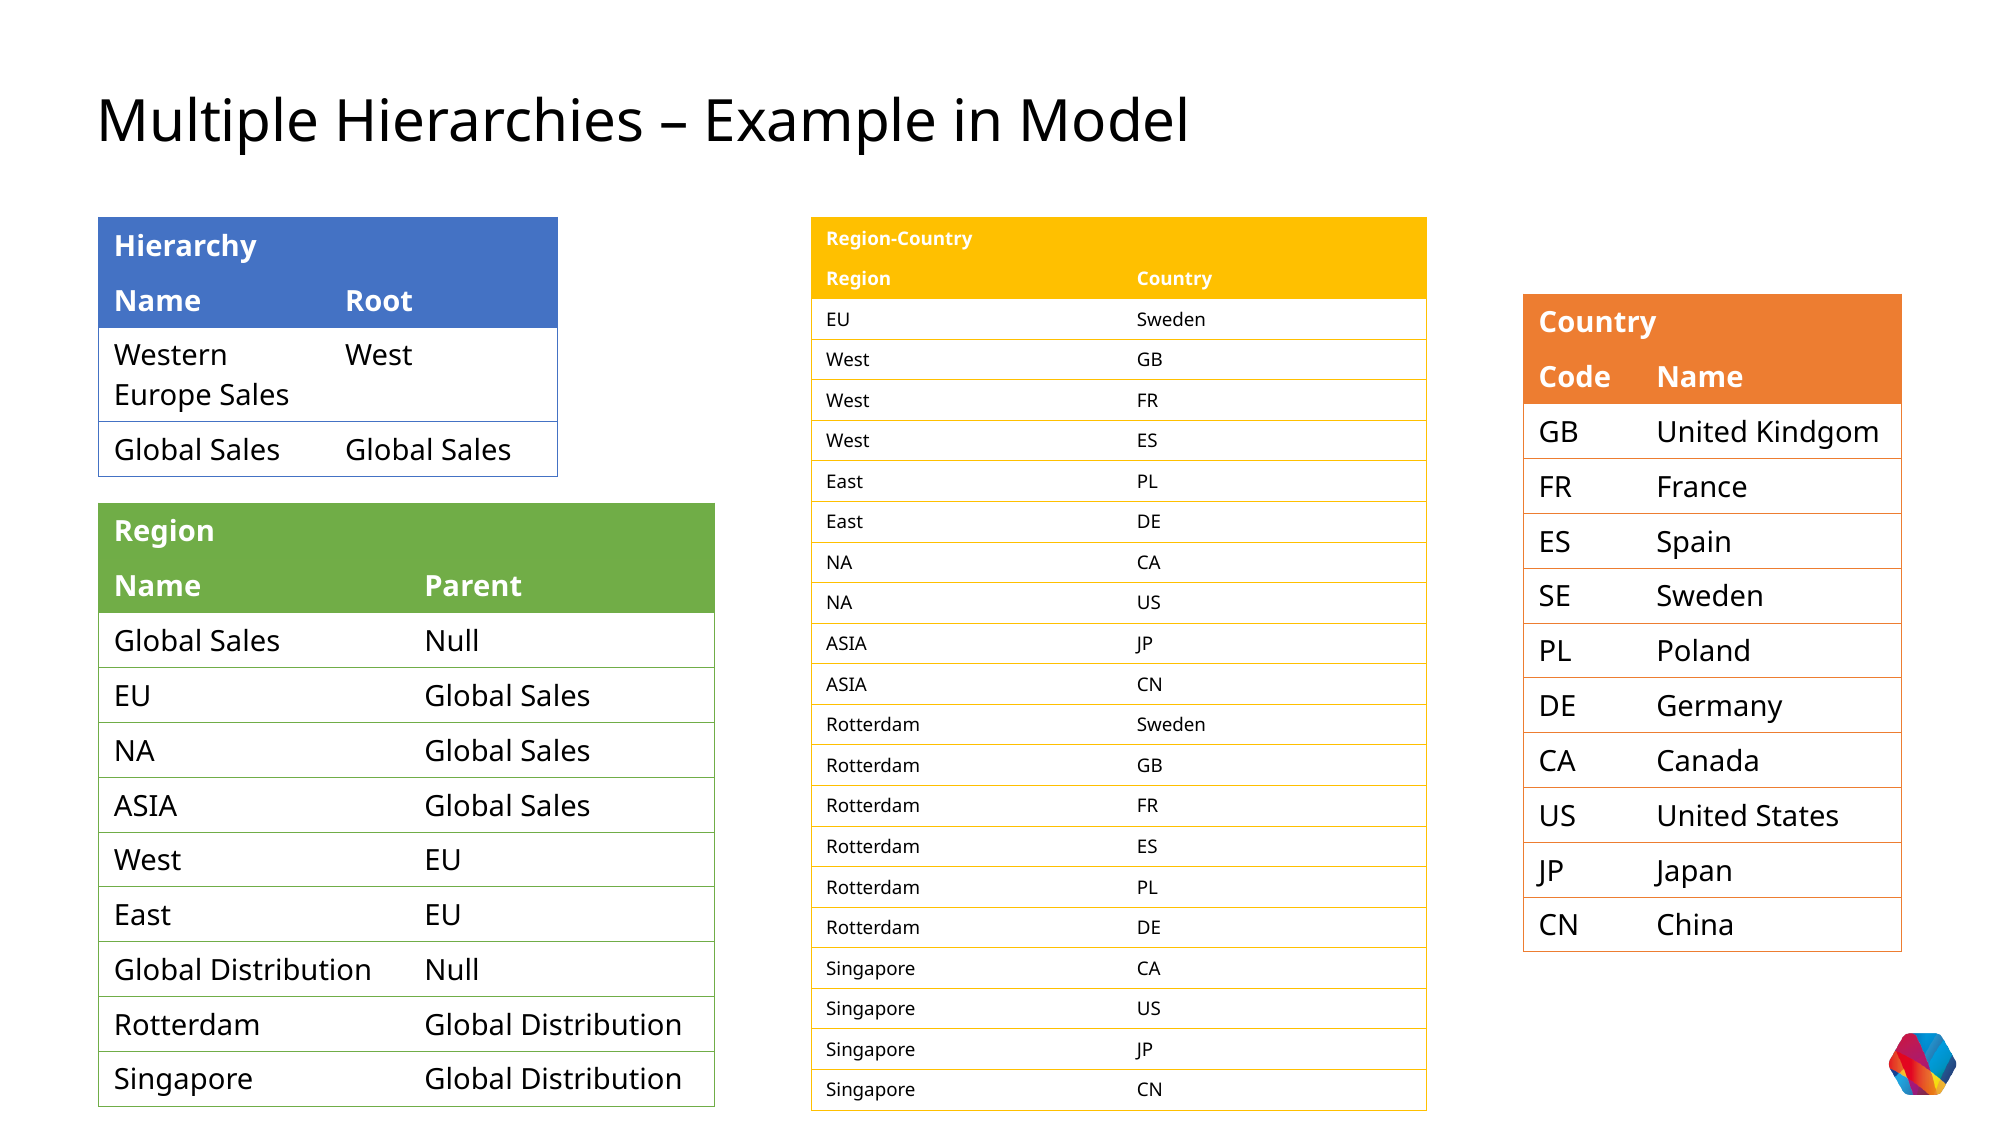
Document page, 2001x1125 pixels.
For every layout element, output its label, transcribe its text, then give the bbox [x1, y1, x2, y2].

table_cell CN [1122, 664, 1426, 704]
table_cell East [812, 502, 1122, 542]
table_cell Parent [409, 559, 714, 612]
table_cell SE [1524, 569, 1641, 623]
table_cell Global Sales [409, 723, 714, 777]
table_cell Canada [1641, 733, 1901, 787]
table_cell Rotterdam [812, 908, 1122, 947]
table_cell JP [1122, 624, 1426, 663]
table_header Region-Country [812, 218, 1426, 258]
table_header Hierarchy [99, 218, 557, 272]
table_cell France [1641, 459, 1901, 513]
table_cell United Kindgom [1641, 404, 1901, 458]
table_cell US [1122, 583, 1426, 623]
table_cell Singapore [812, 1029, 1122, 1069]
table_cell ES [1122, 827, 1426, 866]
table_cell Singapore [812, 989, 1122, 1028]
table_cell GB [1524, 404, 1641, 458]
table_cell JP [1524, 843, 1641, 897]
table_cell Spain [1641, 514, 1901, 568]
table_cell Western Europe Sales [99, 328, 330, 421]
table_cell FR [1122, 786, 1426, 826]
table_cell NA [812, 543, 1122, 582]
table_cell Code [1524, 350, 1641, 403]
table_cell Rotterdam [812, 705, 1122, 744]
table_cell Singapore [812, 948, 1122, 988]
table_cell West [812, 340, 1122, 379]
table_cell ASIA [99, 778, 409, 832]
table_cell Rotterdam [812, 786, 1122, 826]
table_cell Germany [1641, 678, 1901, 732]
table_cell China [1641, 898, 1901, 951]
table_cell Global Sales [99, 422, 330, 476]
table_header Region [99, 504, 714, 558]
table_cell Sweden [1122, 705, 1426, 744]
table_cell ASIA [812, 664, 1122, 704]
table_cell Name [1641, 350, 1901, 403]
table_cell West [99, 833, 409, 886]
table_cell East [99, 887, 409, 941]
table_cell DE [1122, 502, 1426, 542]
table_cell EU [99, 668, 409, 722]
table_cell Rotterdam [812, 745, 1122, 785]
list Multiple Hierarchies – Example in Model [81, 80, 1671, 165]
table_cell CA [1122, 543, 1426, 582]
table_cell Null [409, 613, 714, 667]
table_cell ES [1122, 421, 1426, 460]
table_cell East [812, 461, 1122, 501]
table_cell EU [409, 887, 714, 941]
table_cell DE [1524, 678, 1641, 732]
table_cell EU [409, 833, 714, 886]
table_cell Sweden [1122, 299, 1426, 339]
table_header Country [1524, 295, 1901, 349]
table_cell Name [99, 273, 330, 327]
table_cell Singapore [812, 1070, 1122, 1110]
table_cell GB [1122, 340, 1426, 379]
table_cell PL [1122, 867, 1426, 907]
table_cell Rotterdam [812, 867, 1122, 907]
table_cell EU [812, 299, 1122, 339]
table_cell Global Sales [330, 422, 557, 476]
table_cell Region [812, 259, 1122, 298]
table_cell Global Sales [409, 668, 714, 722]
table_cell FR [1524, 459, 1641, 513]
table_cell Global Sales [409, 778, 714, 832]
table_cell CN [1122, 1070, 1426, 1110]
table_cell PL [1122, 461, 1426, 501]
table_cell Poland [1641, 624, 1901, 677]
table_cell Japan [1641, 843, 1901, 897]
picture [1883, 1028, 1961, 1100]
table_cell JP [1122, 1029, 1426, 1069]
table_cell Country [1122, 259, 1426, 298]
table_cell West [330, 328, 557, 421]
table_cell NA [99, 723, 409, 777]
table_cell Singapore [99, 1052, 409, 1106]
table_cell Sweden [1641, 569, 1901, 623]
table_cell PL [1524, 624, 1641, 677]
table_cell CA [1524, 733, 1641, 787]
table_cell Global Distribution [409, 1052, 714, 1106]
table_cell Rotterdam [99, 997, 409, 1051]
table_cell Null [409, 942, 714, 996]
table_cell Global Distribution [409, 997, 714, 1051]
table_cell CN [1524, 898, 1641, 951]
table_cell Global Distribution [99, 942, 409, 996]
table_cell United States [1641, 788, 1901, 842]
table_cell ASIA [812, 624, 1122, 663]
table_cell Global Sales [99, 613, 409, 667]
table_cell NA [812, 583, 1122, 623]
table_cell US [1524, 788, 1641, 842]
table_cell West [812, 380, 1122, 420]
table_cell US [1122, 989, 1426, 1028]
table_cell West [812, 421, 1122, 460]
table_cell FR [1122, 380, 1426, 420]
table_cell DE [1122, 908, 1426, 947]
table_cell GB [1122, 745, 1426, 785]
table_cell Root [330, 273, 557, 327]
table_cell ES [1524, 514, 1641, 568]
table_cell Name [99, 559, 409, 612]
table_cell CA [1122, 948, 1426, 988]
table_cell Rotterdam [812, 827, 1122, 866]
